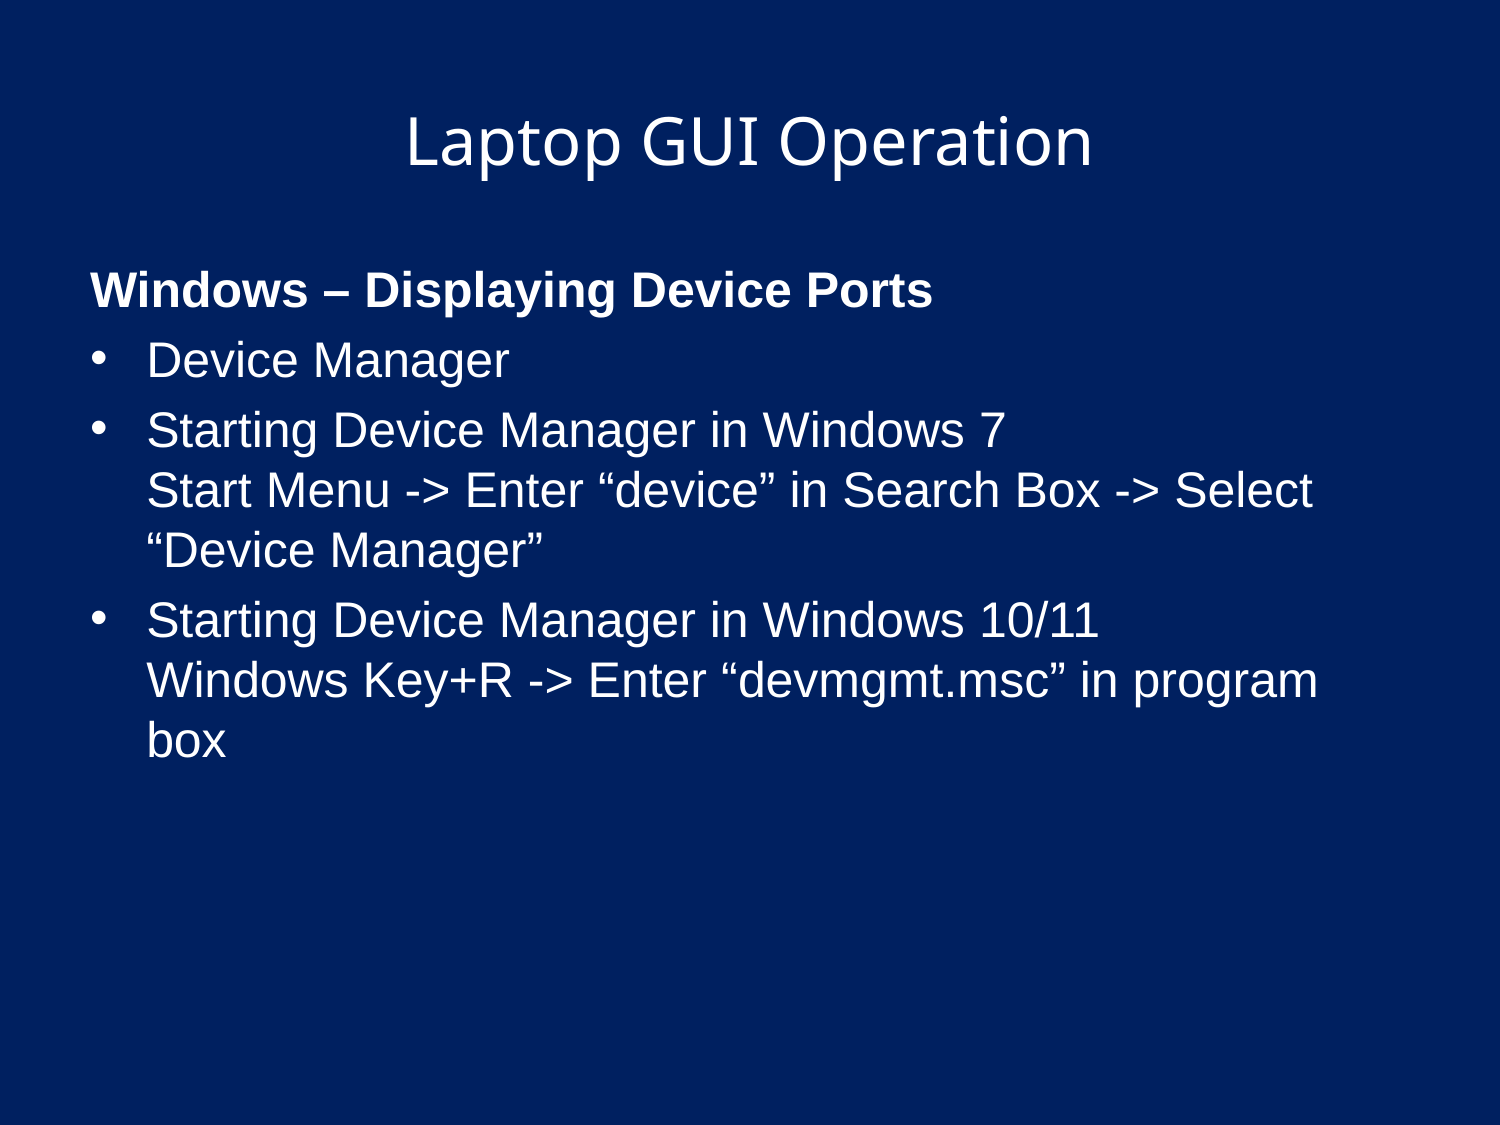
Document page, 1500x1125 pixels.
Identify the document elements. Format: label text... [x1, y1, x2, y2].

list Windows – Displaying Device Ports Device Manager Starting Device Manager in Windows 7 Start Menu -> Enter “device” in Search Box -> Select “Device Manager” Starting Device Manager in Windows 10/11 Windows Key+R -> Enter “devmgmt.msc” in program box [75, 249, 1425, 775]
title Laptop GUI Operation [75, 45, 1425, 233]
